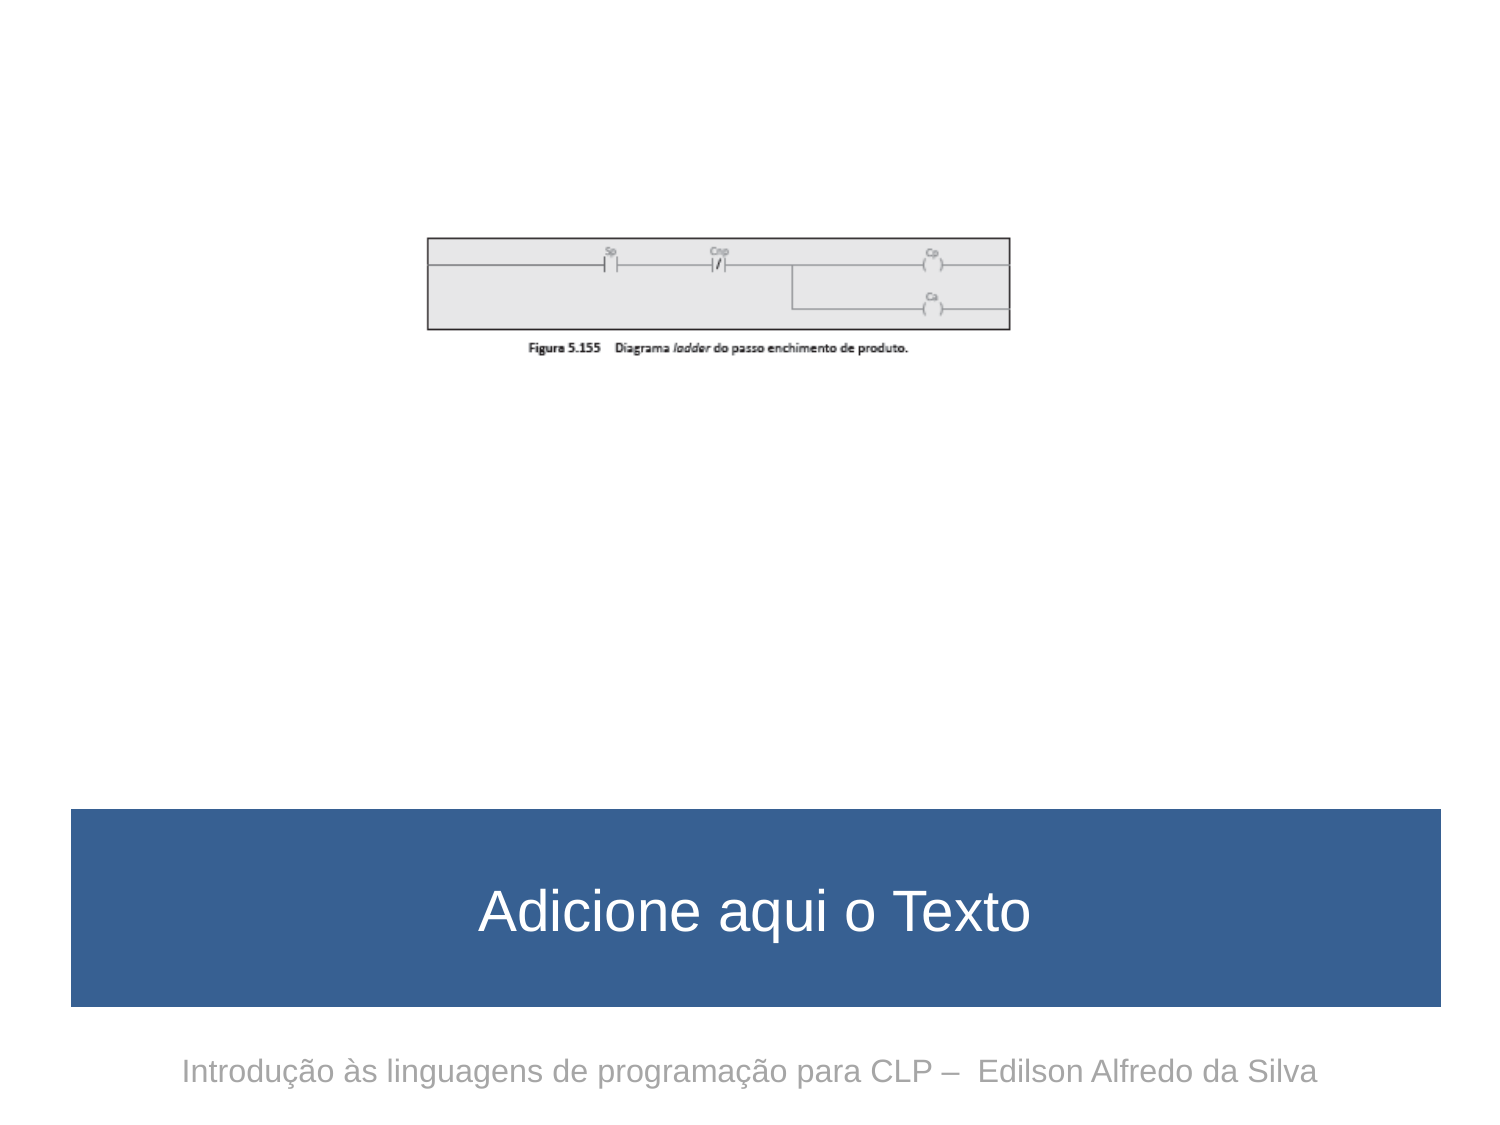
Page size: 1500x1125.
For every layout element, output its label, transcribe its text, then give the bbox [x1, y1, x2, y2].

picture [407, 219, 1042, 374]
footer Introdução às linguagens de programação para CLP – Edilson Alfredo da Silva [0, 1042, 1500, 1103]
text_box Adicione aqui o Texto [70, 808, 1442, 1008]
